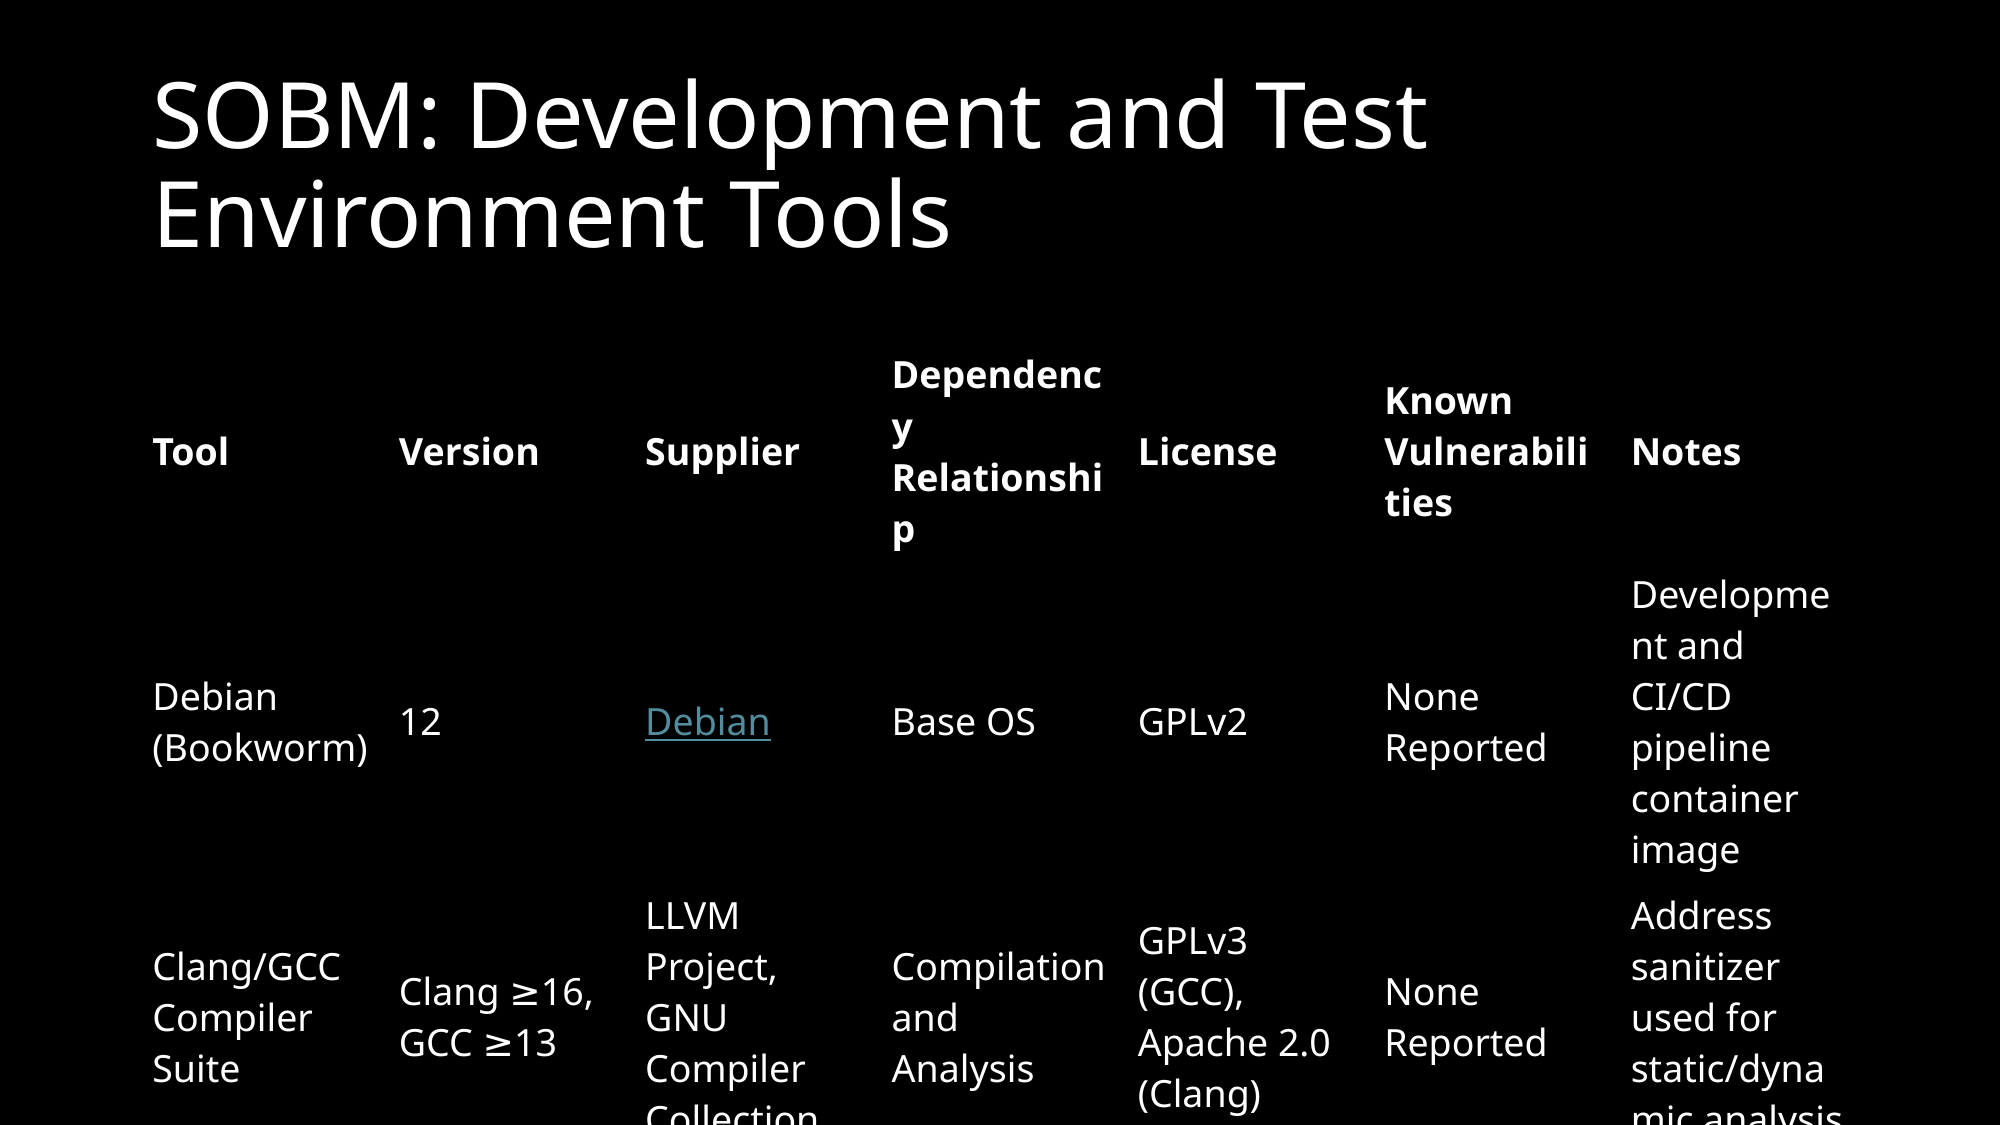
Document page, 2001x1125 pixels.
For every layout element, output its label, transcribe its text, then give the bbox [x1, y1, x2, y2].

table_header Dependency Relationship [877, 341, 1123, 561]
table_header Known Vulnerabilities [1369, 341, 1616, 561]
table_header Version [384, 341, 630, 561]
table_header Supplier [630, 341, 877, 561]
table_cell LLVM Project, GNU Compiler Collection [630, 882, 877, 1125]
table_cell Development and CI/CD pipeline container image [1616, 561, 1862, 882]
table_cell GPLv2 [1123, 561, 1369, 882]
table_cell Address sanitizer used for static/dynamic analysis [1616, 882, 1862, 1125]
table_cell GPLv3 (GCC), Apache 2.0 (Clang) [1123, 882, 1369, 1125]
table_cell Debian [630, 561, 877, 882]
table_header Notes [1616, 341, 1862, 561]
table_cell None Reported [1369, 882, 1616, 1125]
table_cell Compilation and Analysis [877, 882, 1123, 1125]
table_header License [1123, 341, 1369, 561]
table_cell None Reported [1369, 561, 1616, 882]
table_cell Clang ≥16, GCC ≥13 [384, 882, 630, 1125]
table_cell Debian (Bookworm) [137, 561, 384, 882]
table_cell 12 [384, 561, 630, 882]
title SOBM: Development and Test Environment Tools [137, 59, 1863, 278]
table_cell Clang/GCC Compiler Suite [137, 882, 384, 1125]
table_cell Base OS [877, 561, 1123, 882]
table_header Tool [137, 341, 384, 561]
